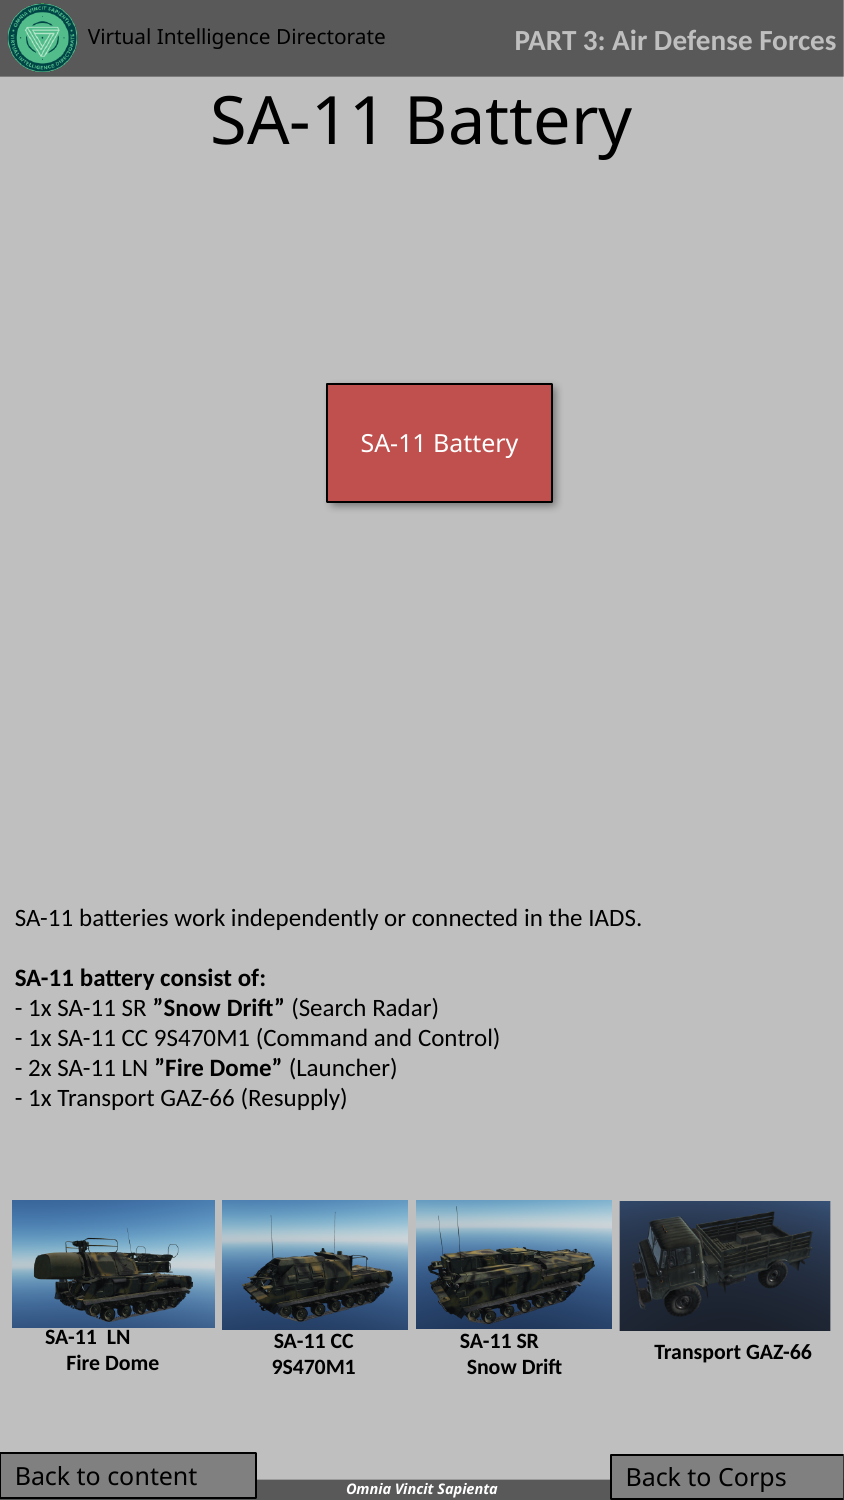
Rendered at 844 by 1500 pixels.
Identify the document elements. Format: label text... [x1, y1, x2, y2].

text_box Back to content [0, 1453, 257, 1498]
text_box Transport GAZ-66 [622, 1330, 844, 1372]
picture [416, 1200, 612, 1329]
text_box SA-11 Battery [325, 382, 554, 504]
text_box PART 3: Air Defense Forces [488, 0, 844, 77]
text_box Back to Corps [610, 1454, 844, 1500]
text_box SA-11 CC 9S470M1 [221, 1338, 407, 1387]
text_box SA-11 batteries work independently or connected in the IADS. SA-11 battery consist of: - 1x SA-11 SR ”Snow Drift” (Search Radar) - 1x SA-11 CC 9S470M1 (Command and Control) - 2x SA-11 LN ”Fire Dome” (Launcher) - 1x Transport GAZ-66 (Resupply) [0, 894, 844, 1149]
picture [12, 1200, 215, 1328]
title SA-11 Battery [0, 76, 844, 160]
picture [619, 1200, 831, 1331]
picture [221, 1200, 408, 1331]
picture [1, 1, 82, 74]
text_box SA-11 LN Fire Dome [12, 1335, 214, 1383]
text_box SA-11 SR Snow Drift [421, 1337, 608, 1387]
